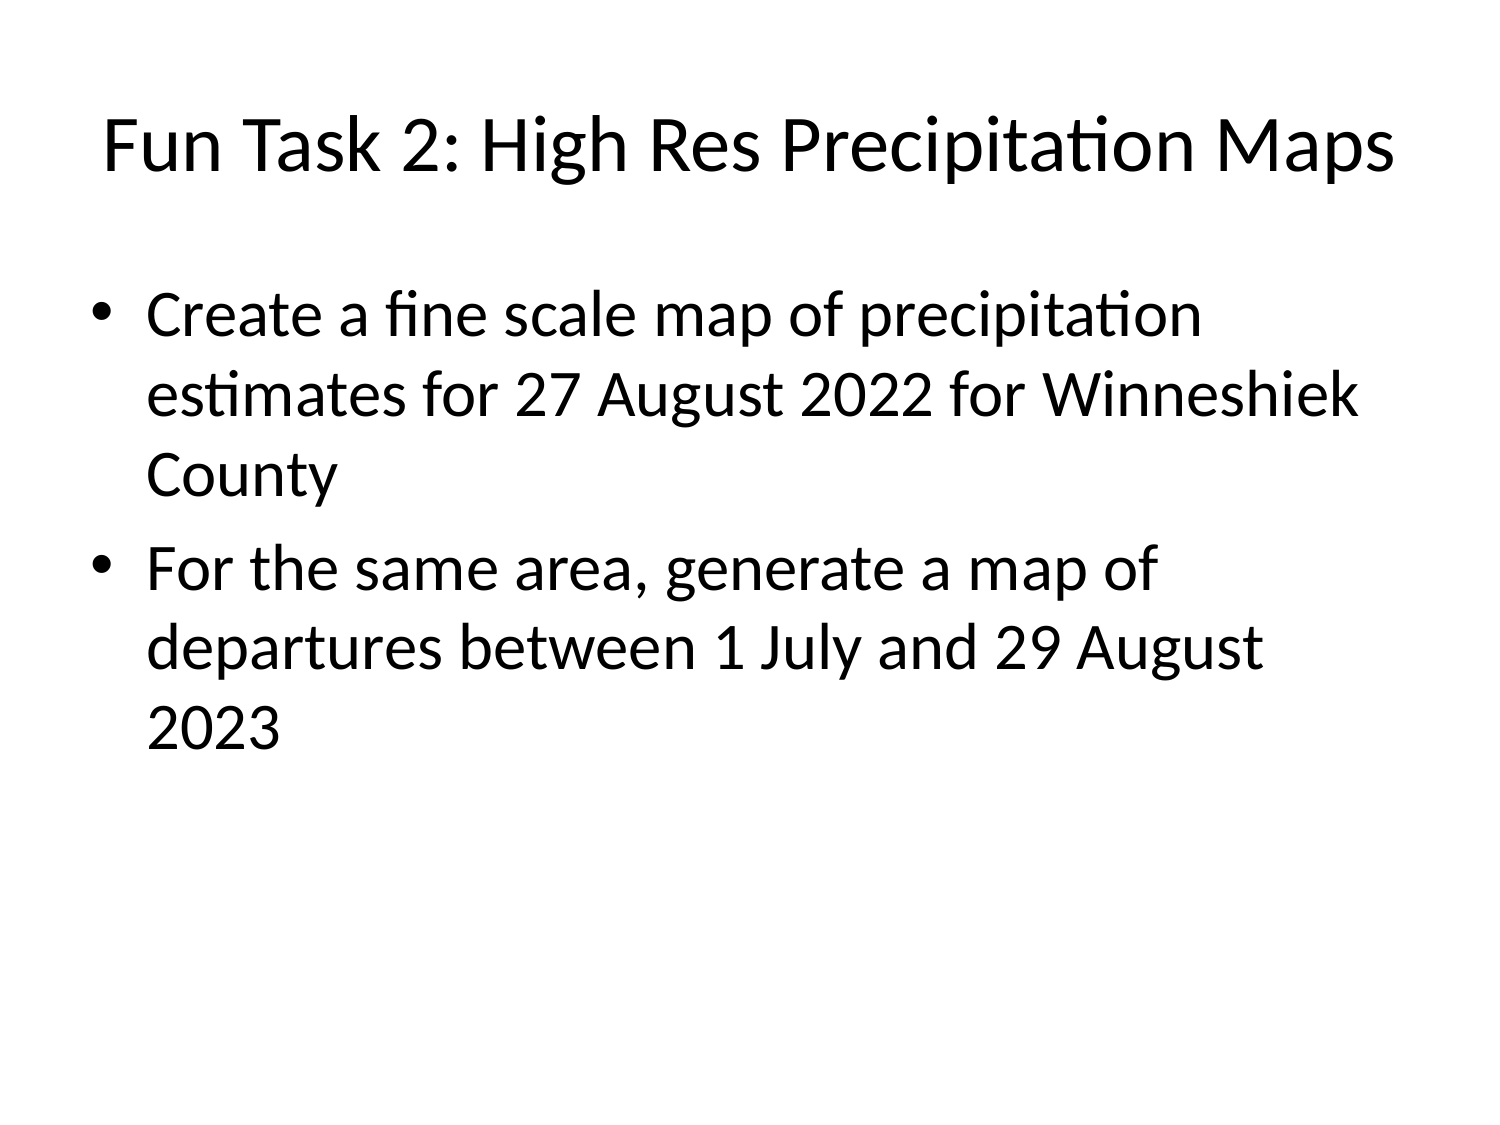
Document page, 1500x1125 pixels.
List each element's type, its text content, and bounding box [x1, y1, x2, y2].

list Create a fine scale map of precipitation estimates for 27 August 2022 for Winneshiek County For the same area, generate a map of departures between 1 July and 29 August 2023 [75, 262, 1425, 1005]
title Fun Task 2: High Res Precipitation Maps [75, 45, 1425, 233]
